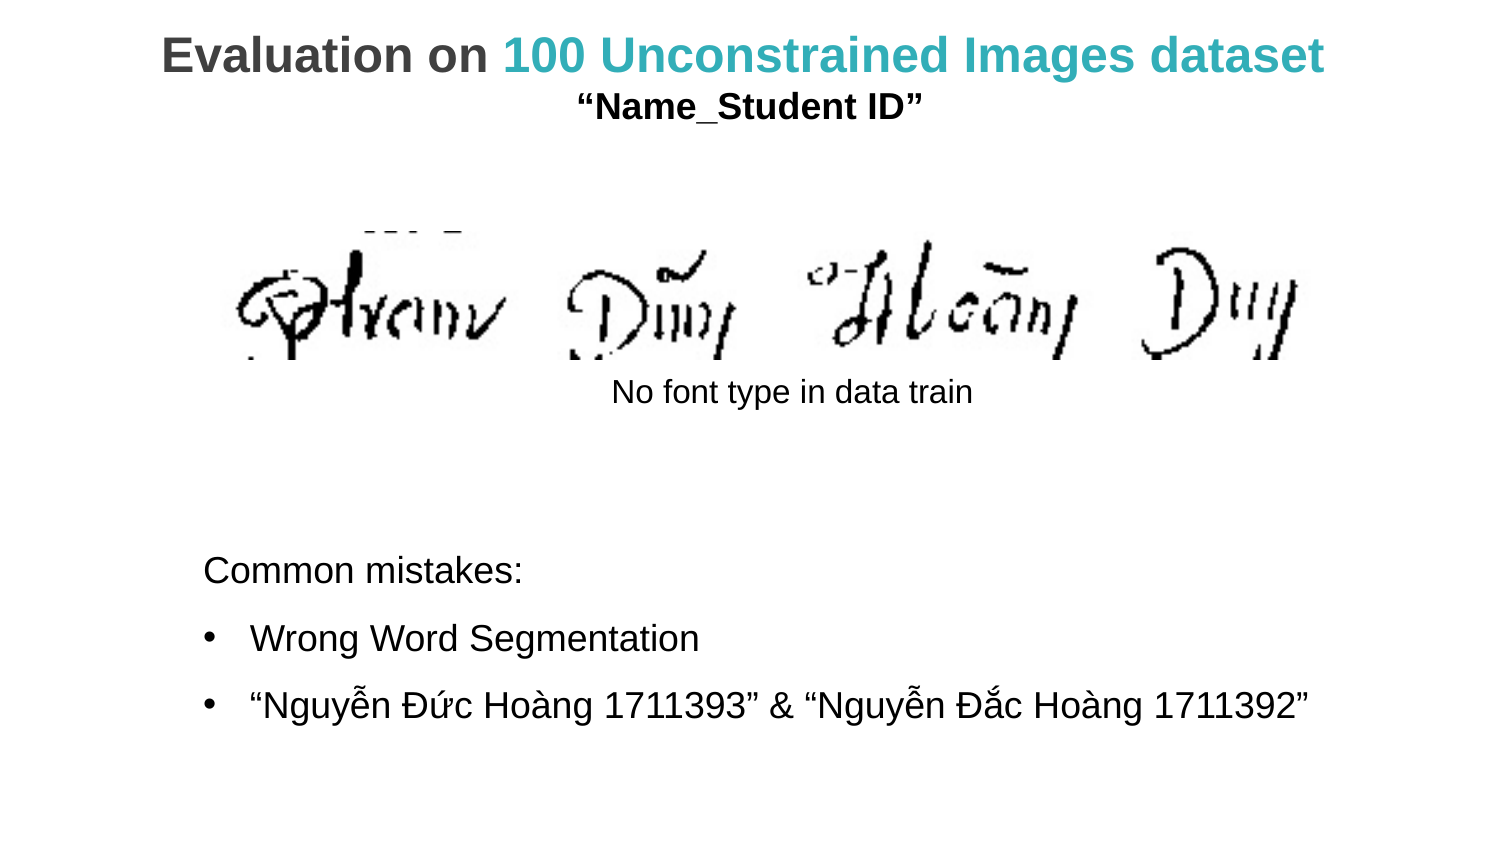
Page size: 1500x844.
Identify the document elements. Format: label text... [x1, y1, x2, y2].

picture [123, 230, 1484, 360]
text_box Common mistakes: Wrong Word Segmentation “Nguyễn Đức Hoàng 1711393” & “Nguyễn Đắc Hoàng 1711392” [188, 516, 1324, 734]
text_box No font type in data train [596, 369, 990, 418]
list Evaluation on 100 Unconstrained Images dataset “Name_Student ID” [0, 9, 1500, 140]
